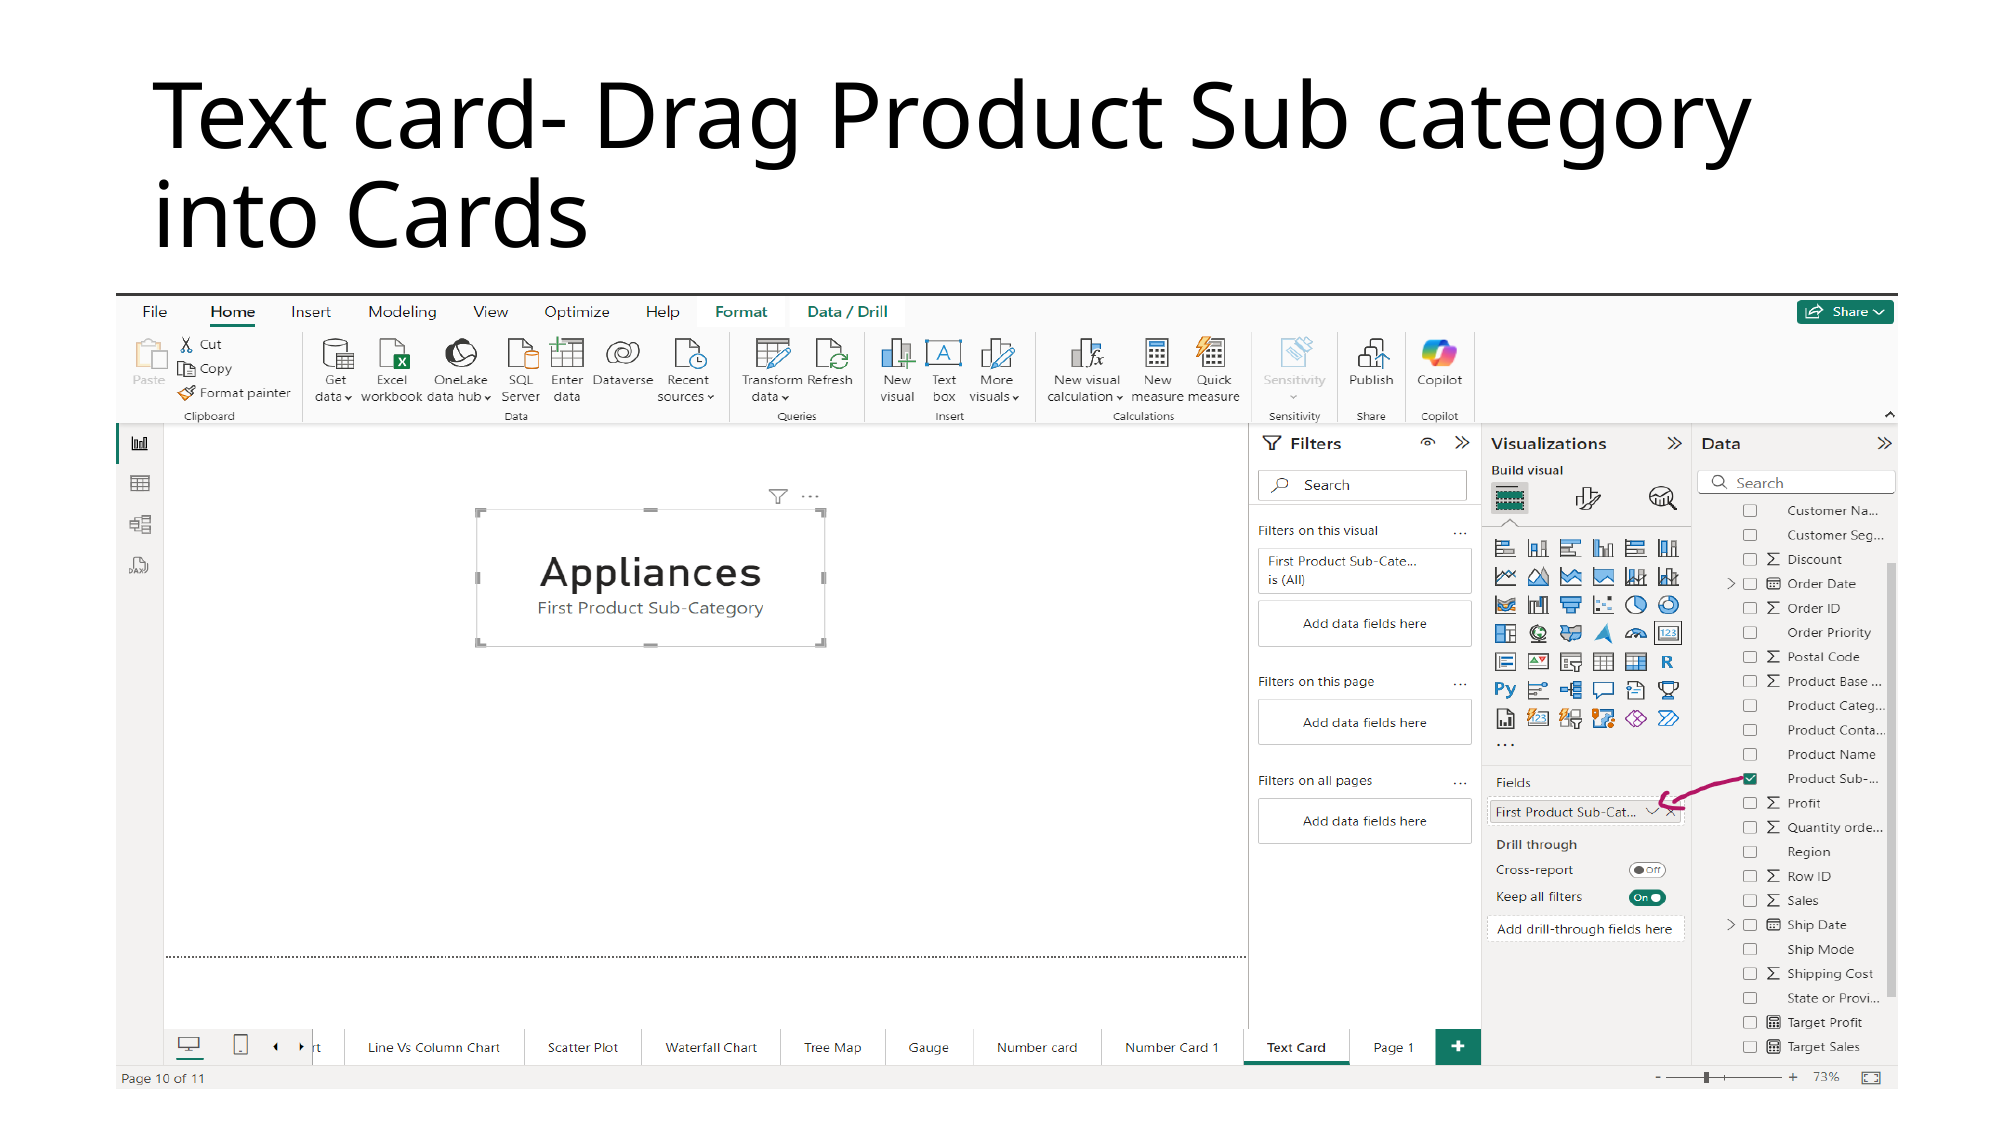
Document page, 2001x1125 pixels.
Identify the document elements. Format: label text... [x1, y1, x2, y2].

title Text card- Drag Product Sub category into Cards [137, 59, 1863, 278]
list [116, 293, 1898, 1089]
